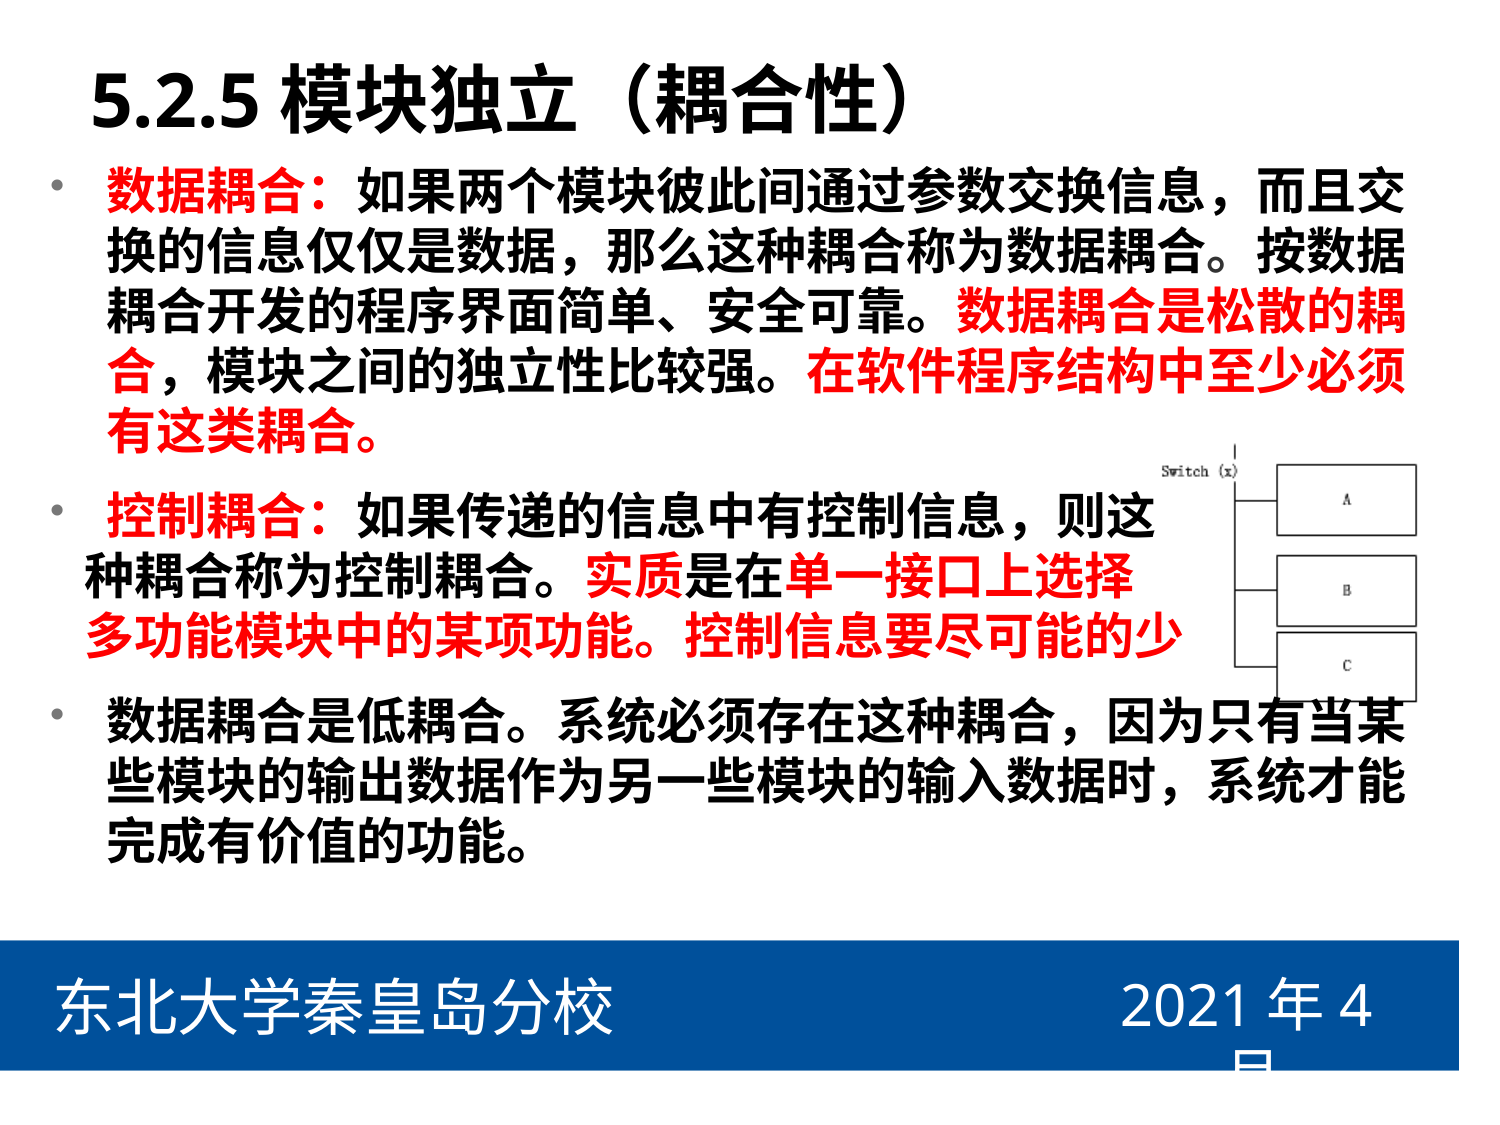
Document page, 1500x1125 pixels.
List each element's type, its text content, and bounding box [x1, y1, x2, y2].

picture [1124, 433, 1451, 715]
list 数据耦合：如果两个模块彼此间通过参数交换信息，而且交换的信息仅仅是数据，那么这种耦合称为数据耦合。按数据耦合开发的程序界面简单、安全可靠。数据耦合是松散的耦合，模块之间的独立性比较强。在软件程序结构中至少必须有这类耦合。 控制耦合：如果传递的信息中有控制信息，则这 种耦合称为控制耦合。实质是在单一接口上选择 多功能模块中的某项功能。控制信息要尽可能的少 数据耦合是低耦合。系统必须存在这种耦合，因为只有当某些模块的输出数据作为另一些模块的输入数据时，系统才能完成有价值的功能。 [34, 152, 1461, 915]
title 5.2.5模块独立（耦合性） [74, 44, 1243, 152]
